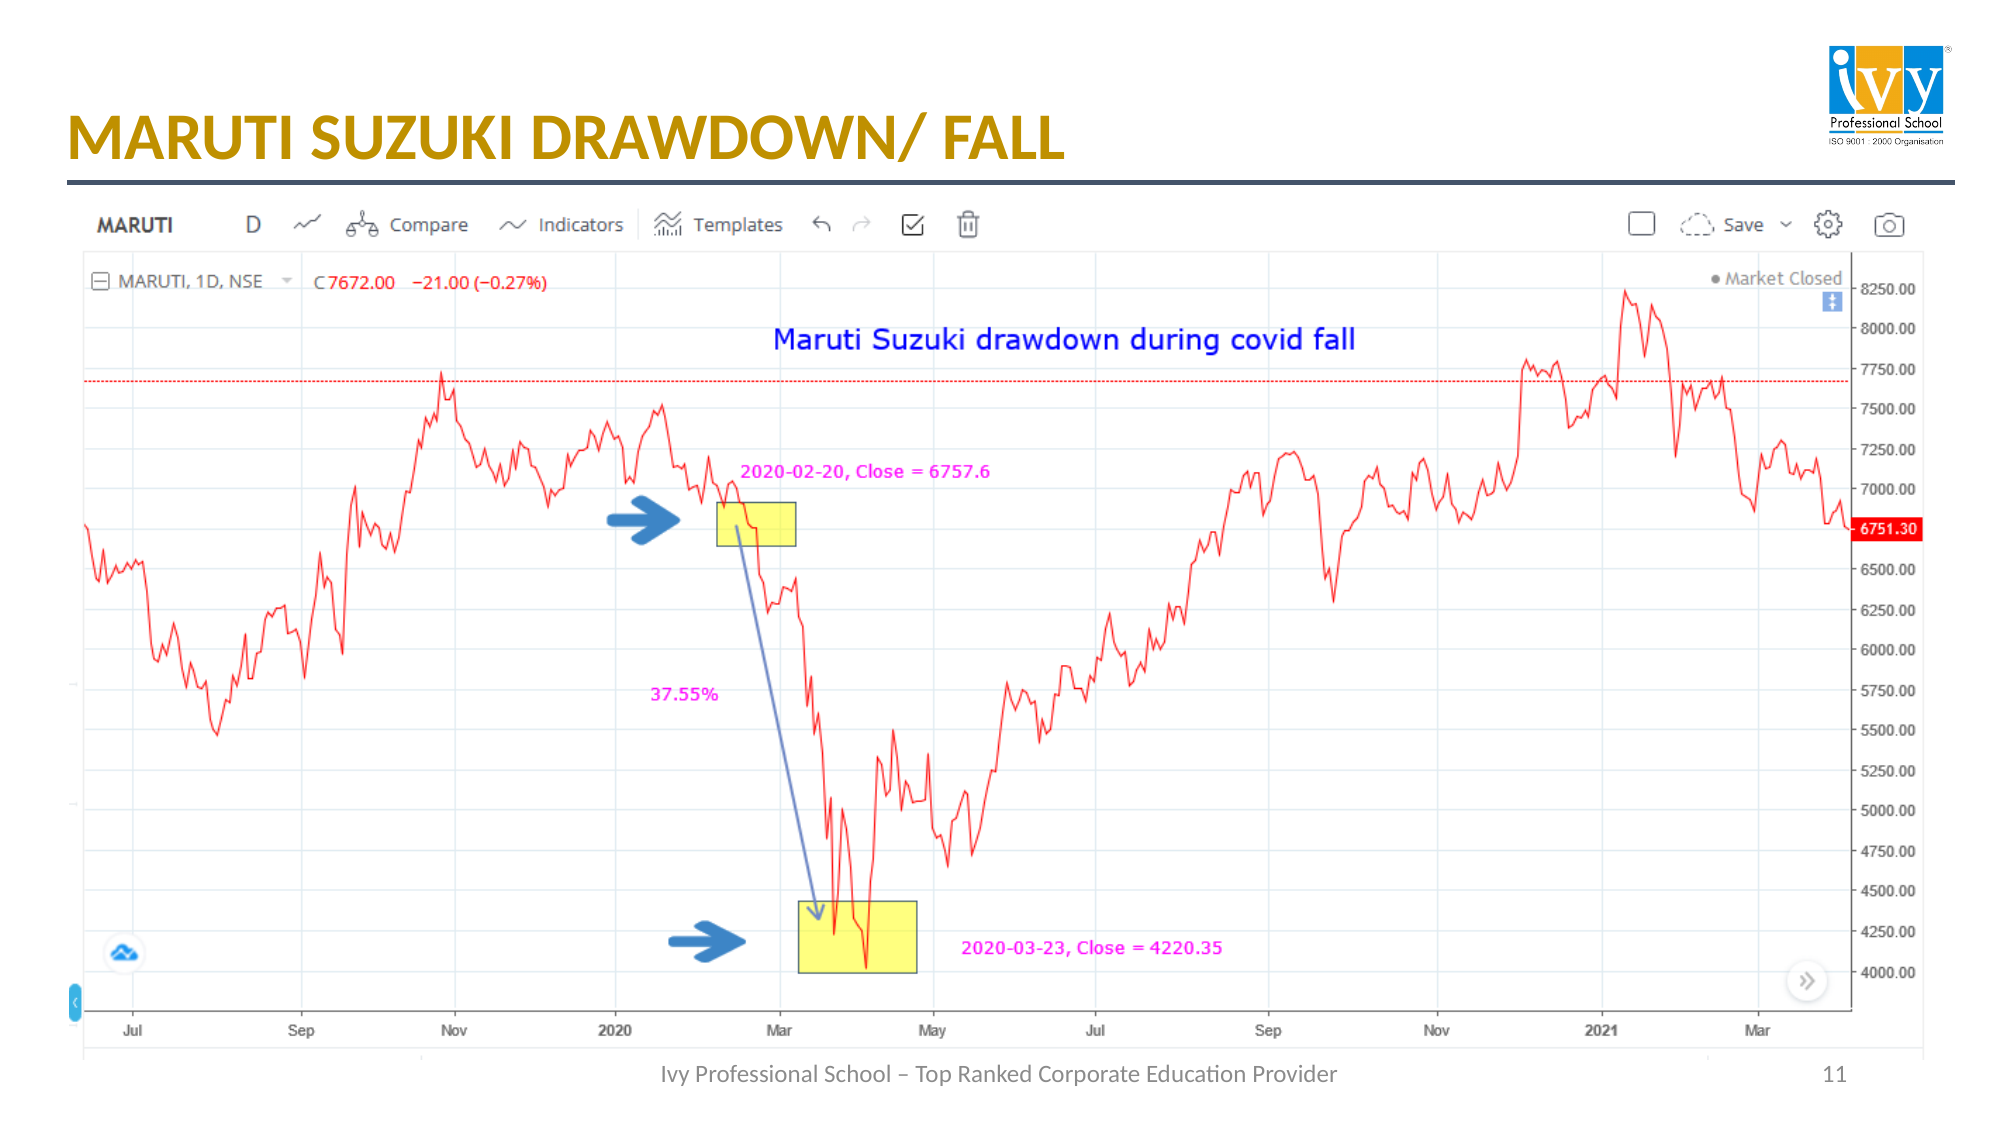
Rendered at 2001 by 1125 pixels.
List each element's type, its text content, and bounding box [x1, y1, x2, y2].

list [68, 199, 1927, 1060]
picture [1825, 42, 1955, 149]
title MARUTI SUZUKI DRAWDOWN/ FALL [51, 29, 1777, 247]
slide_number 11 [1412, 1060, 1863, 1103]
